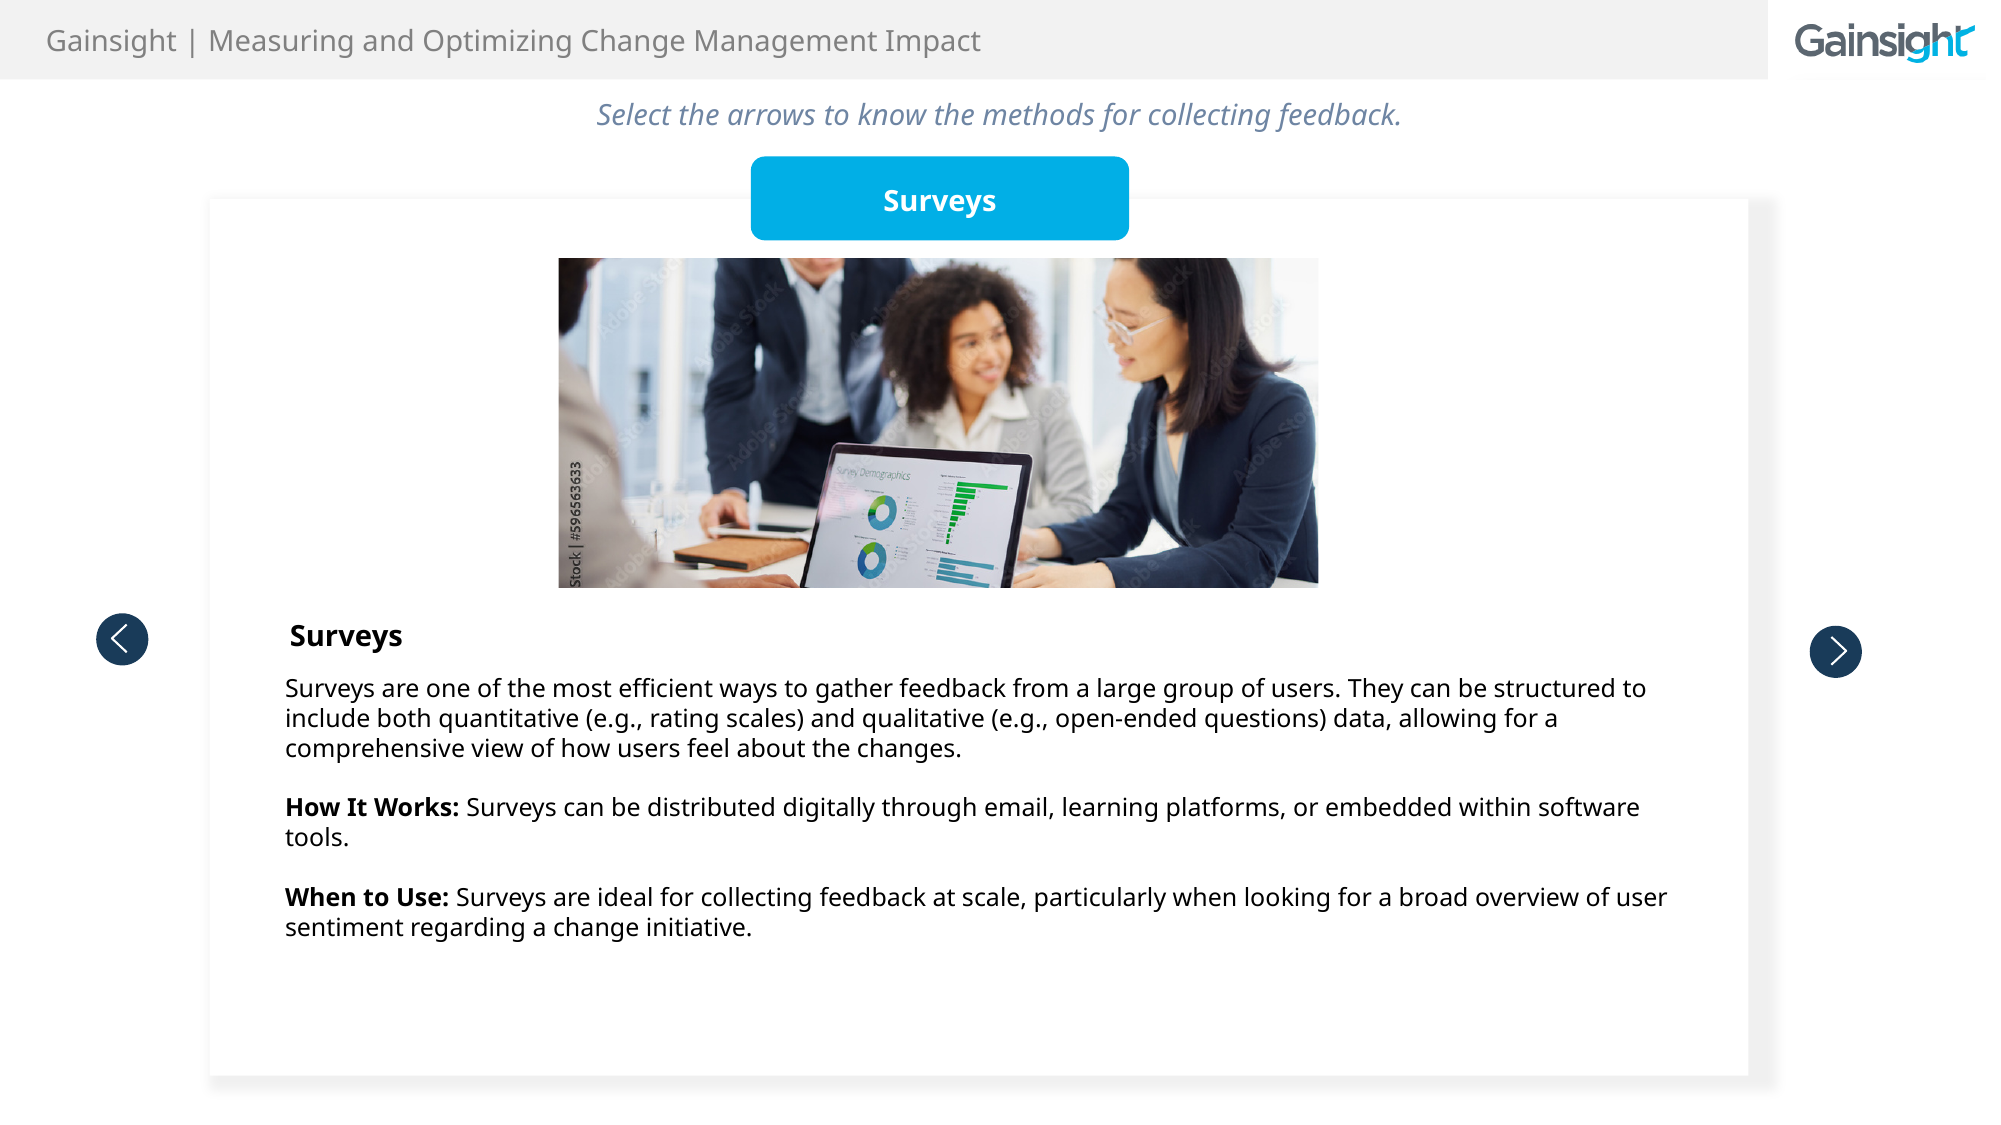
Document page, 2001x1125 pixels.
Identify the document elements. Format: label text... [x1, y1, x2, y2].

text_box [1809, 625, 1862, 678]
text_box [209, 198, 1749, 1077]
text_box Select the arrows to know the methods for collecting feedback. [400, 88, 1599, 139]
text_box Surveys are one of the most efficient ways to gather feedback from a large group of users. They can be structured to include both quantitative (e.g., rating scales) and qualitative (e.g., open-ended questions) data, allowing for a comprehensive view of how users feel about the changes. How It Works: Surveys can be distributed digitally through email, learning platforms, or embedded within software tools. When to Use: Surveys are ideal for collecting feedback at scale, particularly when looking for a broad overview of user sentiment regarding a change initiative. [270, 664, 1688, 949]
text_box Surveys [750, 174, 1130, 225]
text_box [96, 613, 149, 666]
text_box Surveys [275, 609, 1299, 660]
picture [1781, 0, 1986, 80]
picture [558, 257, 1319, 588]
text_box [749, 155, 1131, 242]
